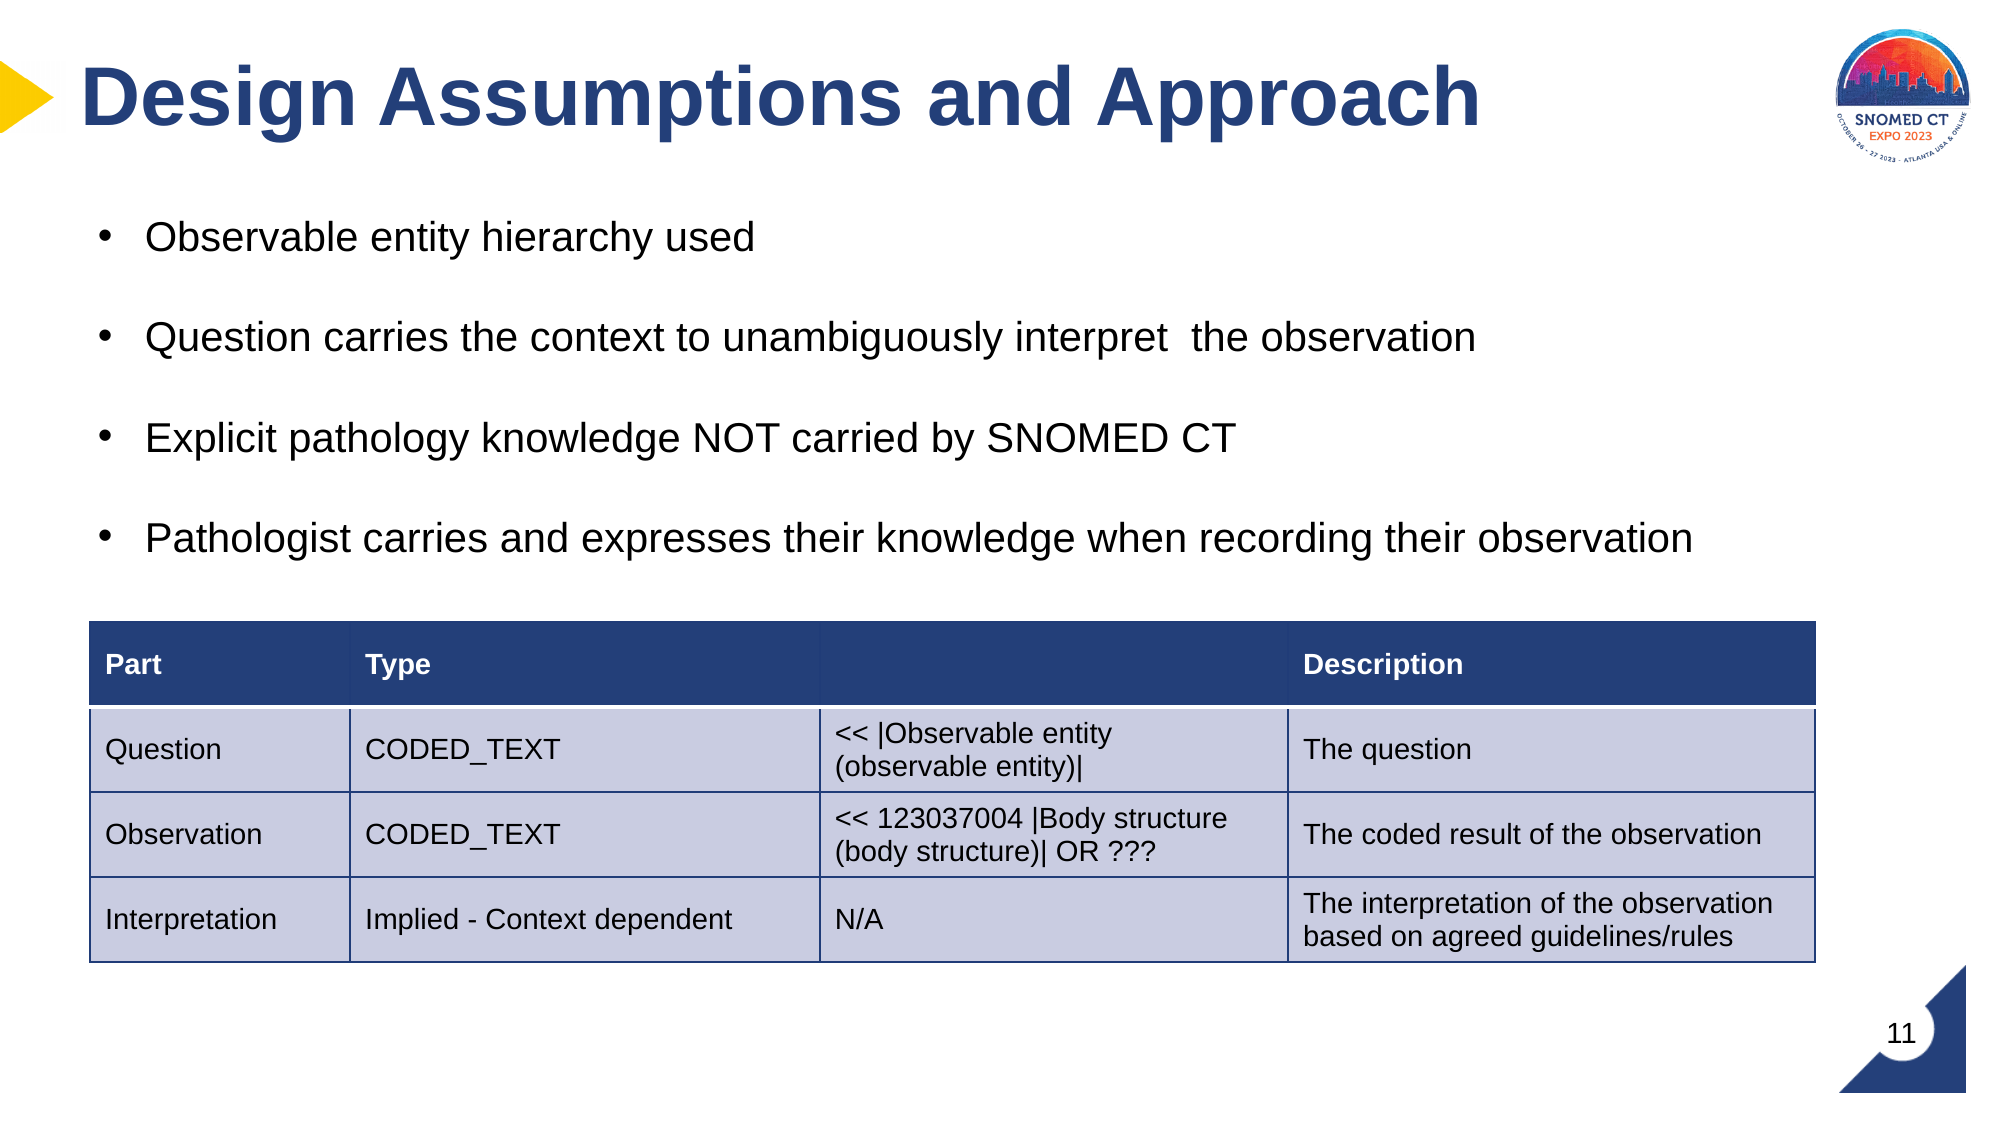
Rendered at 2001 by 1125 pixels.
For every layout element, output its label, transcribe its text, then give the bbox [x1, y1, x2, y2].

table_cell CODED_TEXT [351, 709, 819, 791]
table_cell The question [1289, 709, 1814, 791]
picture [1839, 965, 1966, 1093]
table_cell Interpretation [91, 878, 349, 961]
table_cell << 123037004 |Body structure (body structure)| OR ??? [821, 793, 1287, 876]
table_header Description [1289, 623, 1814, 705]
table_cell Implied - Context dependent [351, 878, 819, 961]
picture [1833, 25, 1973, 165]
table_cell Observation [91, 793, 349, 876]
title Design Assumptions and Approach [65, 41, 1563, 180]
table_cell << |Observable entity (observable entity)| [821, 709, 1287, 791]
table_header Type [351, 623, 819, 705]
table_cell The interpretation of the observation based on agreed guidelines/rules [1289, 878, 1814, 961]
table_cell Question [91, 709, 349, 791]
table_cell The coded result of the observation [1289, 793, 1814, 876]
table_cell CODED_TEXT [351, 793, 819, 876]
table_header [821, 623, 1287, 705]
picture [0, 61, 65, 133]
table_header Part [91, 623, 349, 705]
table_cell N/A [821, 878, 1287, 961]
text_box Observable entity hierarchy used Question carries the context to unambiguously interpret the observation Explicit pathology knowledge NOT carried by SNOMED CT Pathologist carries and expresses their knowledge when recording their observation [83, 202, 1815, 568]
